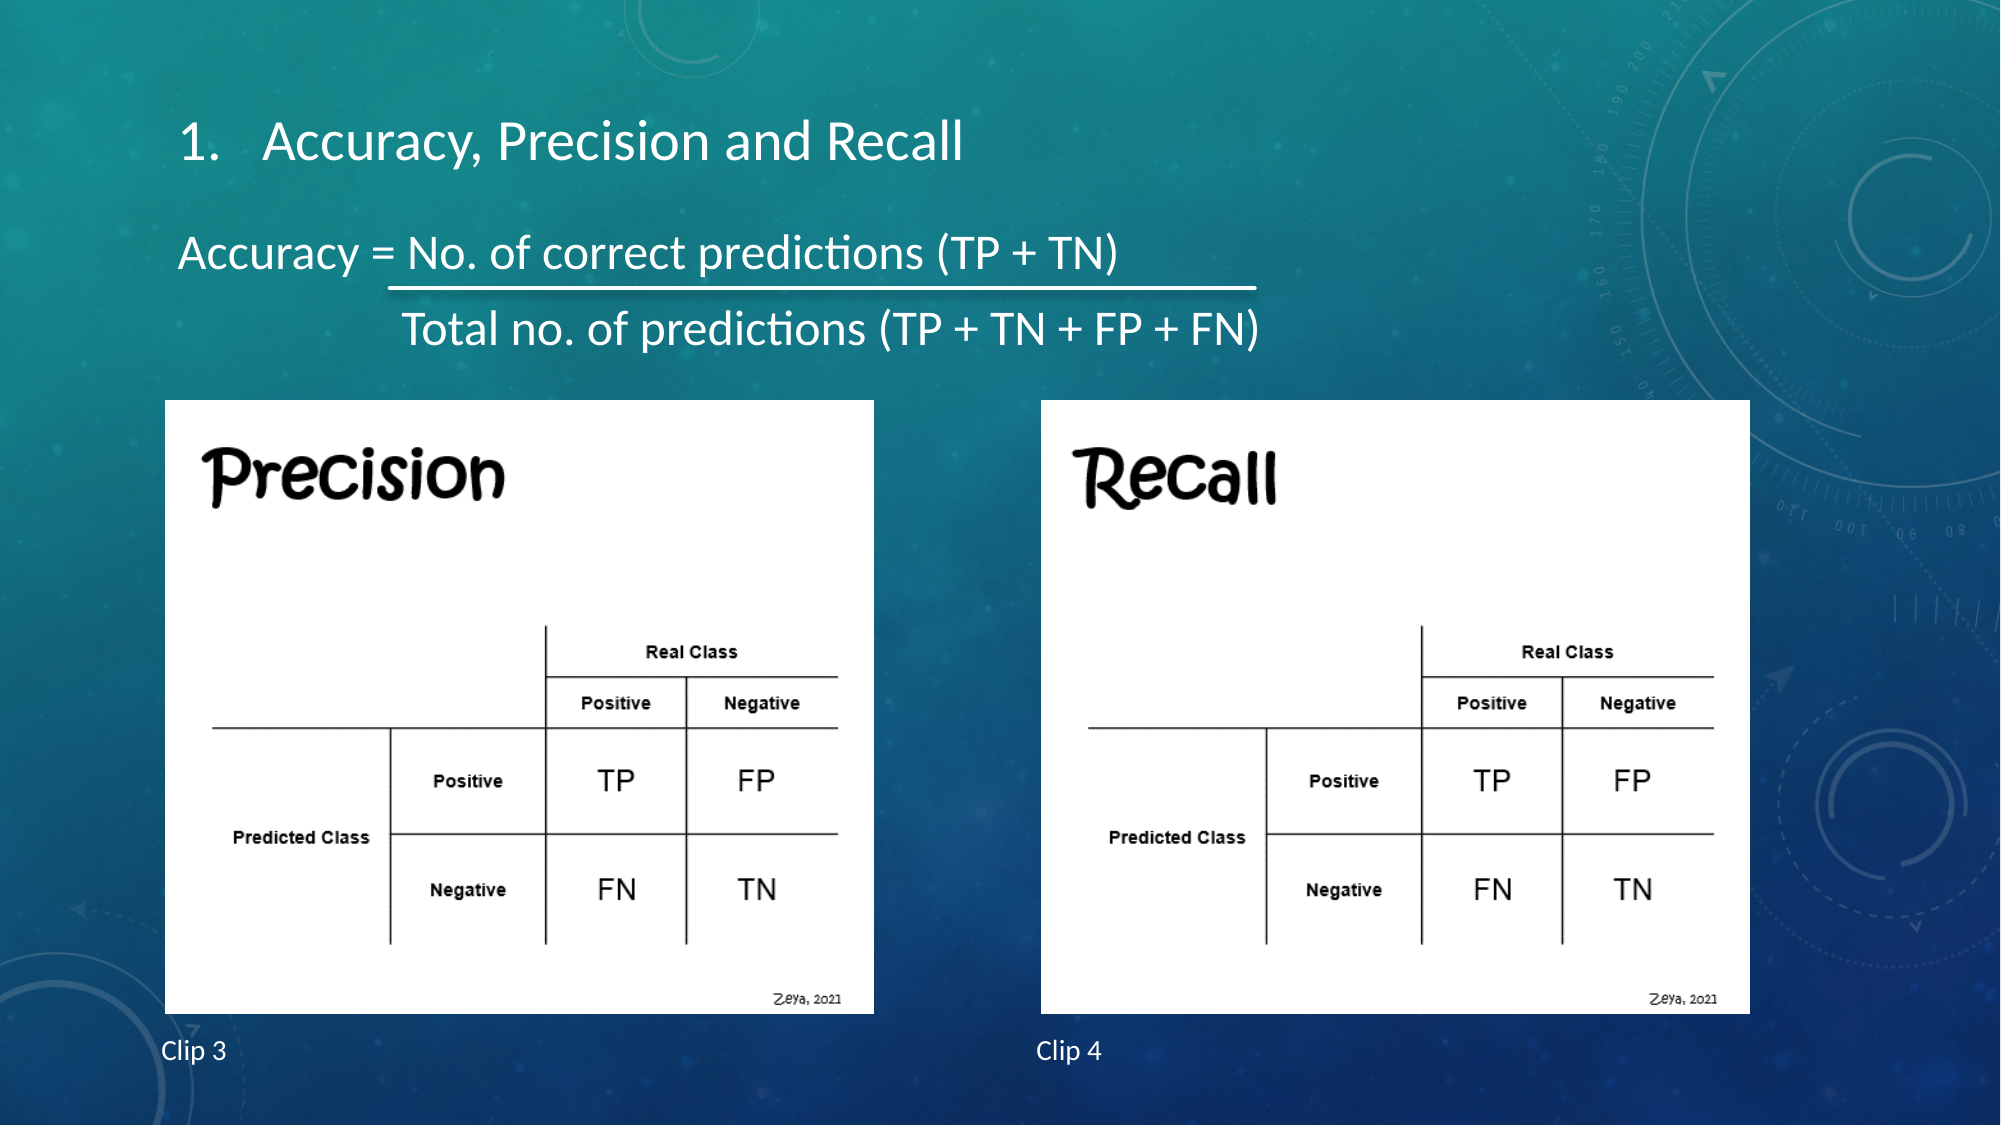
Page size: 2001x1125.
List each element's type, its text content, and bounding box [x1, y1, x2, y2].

text_box Accuracy, Precision and Recall [162, 95, 1119, 180]
text_box Clip 4 [1021, 1024, 1158, 1074]
text_box Total no. of predictions (TP + TN + FP + FN) [386, 288, 1410, 363]
text_box [0, 0, 2000, 1125]
text_box Clip 3 [146, 1024, 282, 1074]
text_box Accuracy = No. of correct predictions (TP + TN) [162, 212, 1187, 288]
picture [165, 399, 874, 1014]
picture [1041, 399, 1750, 1014]
